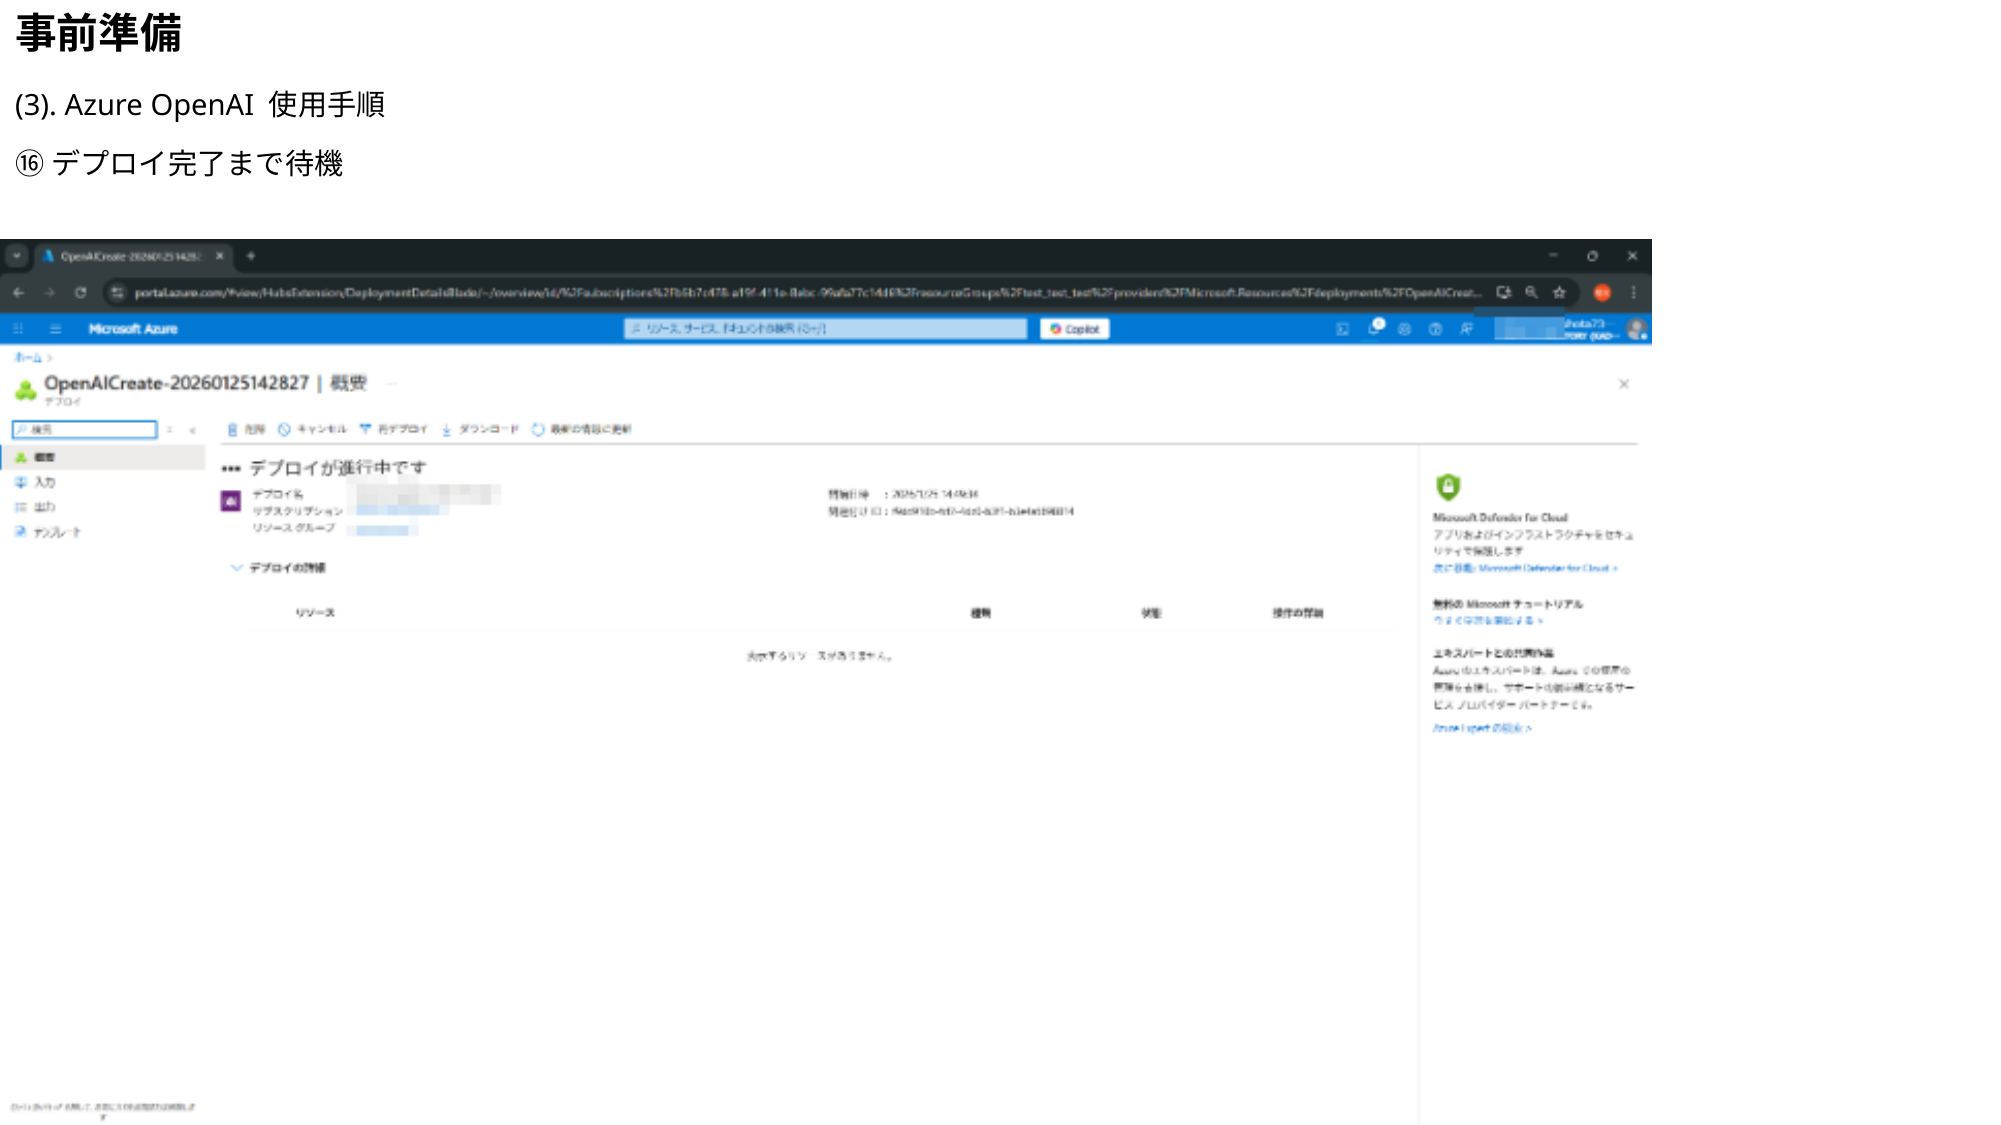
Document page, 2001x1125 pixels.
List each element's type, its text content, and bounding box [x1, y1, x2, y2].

text_box ⑯デプロイ完了まで待機 [0, 141, 2000, 1125]
title 事前準備 [0, 0, 2000, 70]
picture [0, 238, 1653, 1125]
text_box (3). Azure OpenAI 使用手順 [0, 70, 2000, 141]
